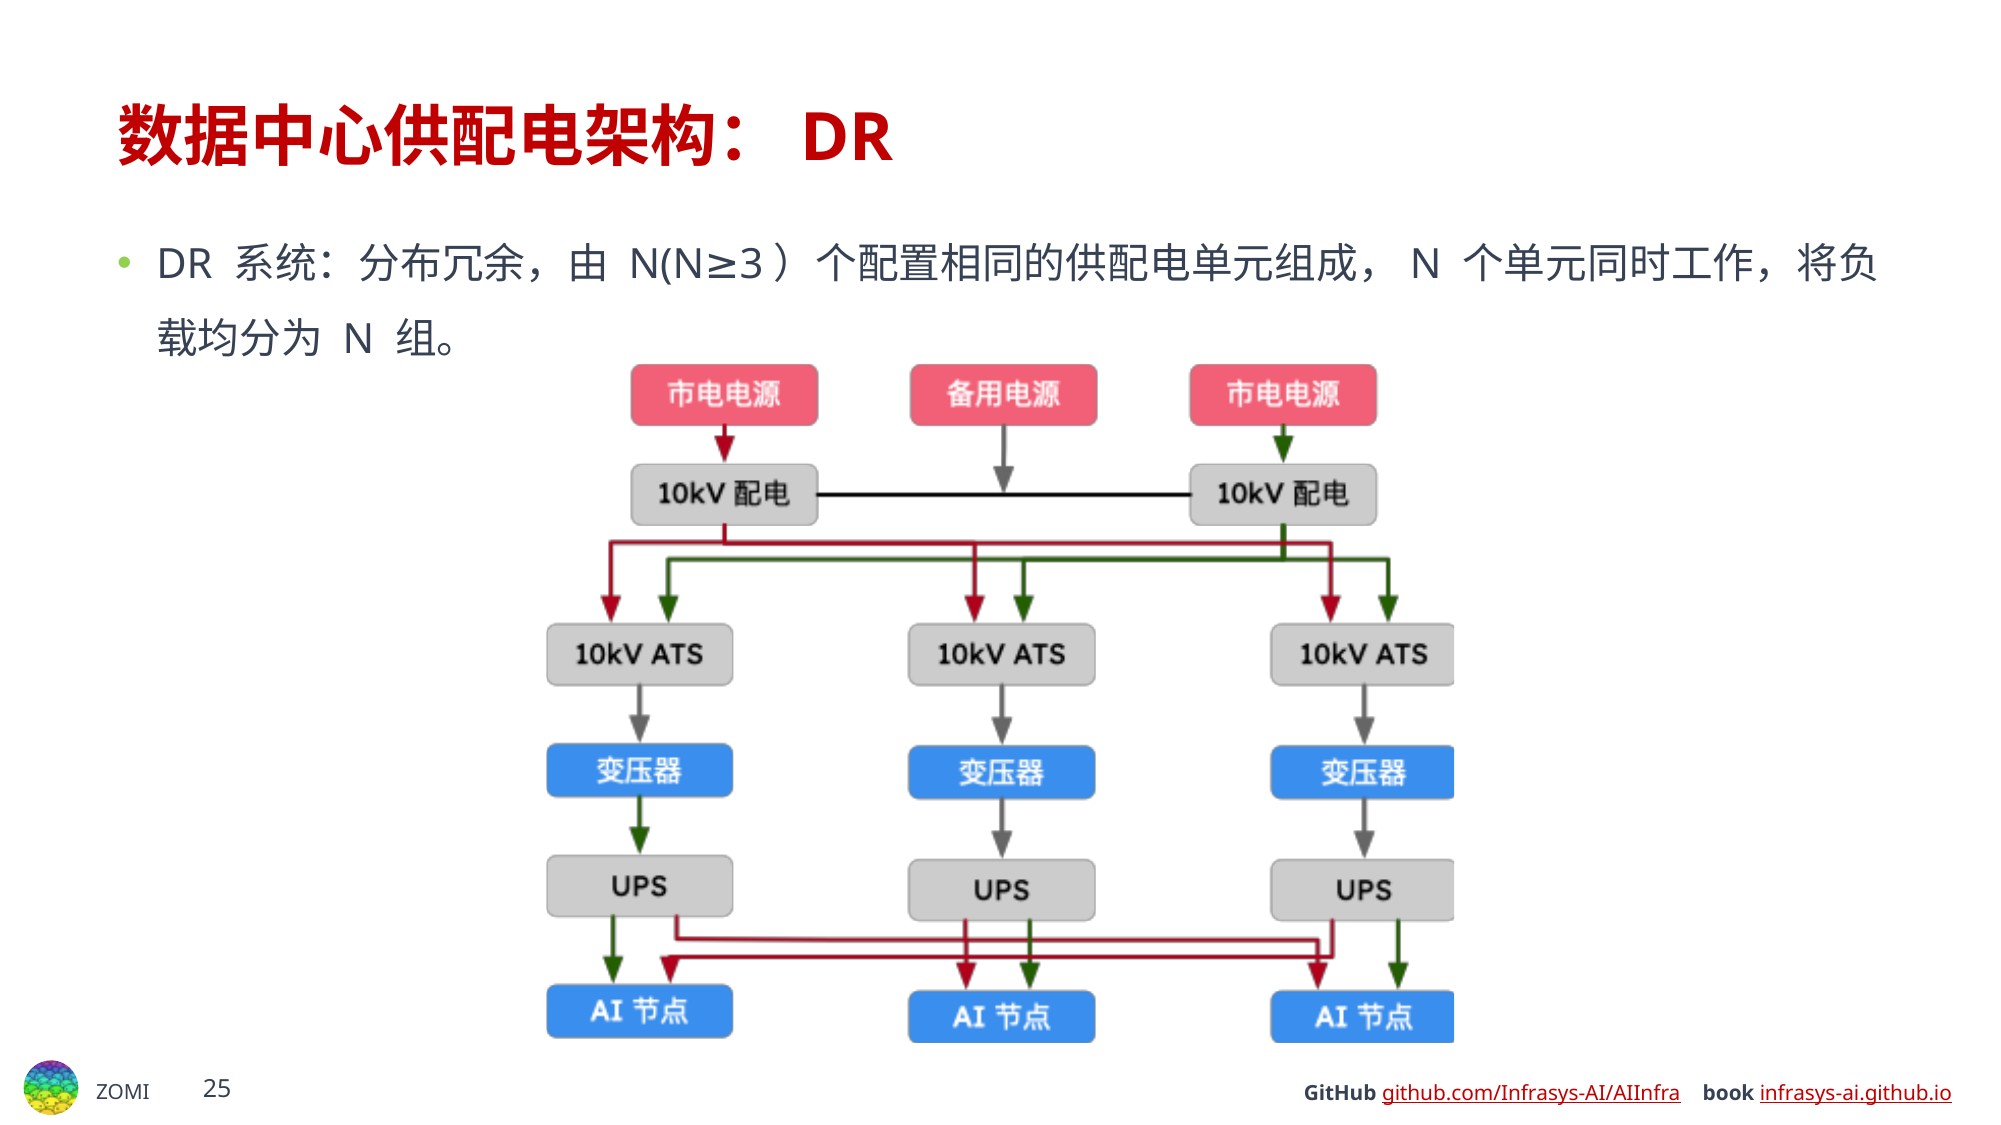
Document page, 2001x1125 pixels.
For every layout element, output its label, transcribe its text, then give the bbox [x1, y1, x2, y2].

title 数据中心供配电架构：DR [102, 85, 1901, 183]
list DR 系统：分布冗余，由 N(N≥3）个配置相同的供配电单元组成，N 个单元同时工作，将负载均分为 N 组。 [102, 204, 1901, 1043]
picture [546, 363, 1455, 1043]
picture [23, 1060, 79, 1115]
